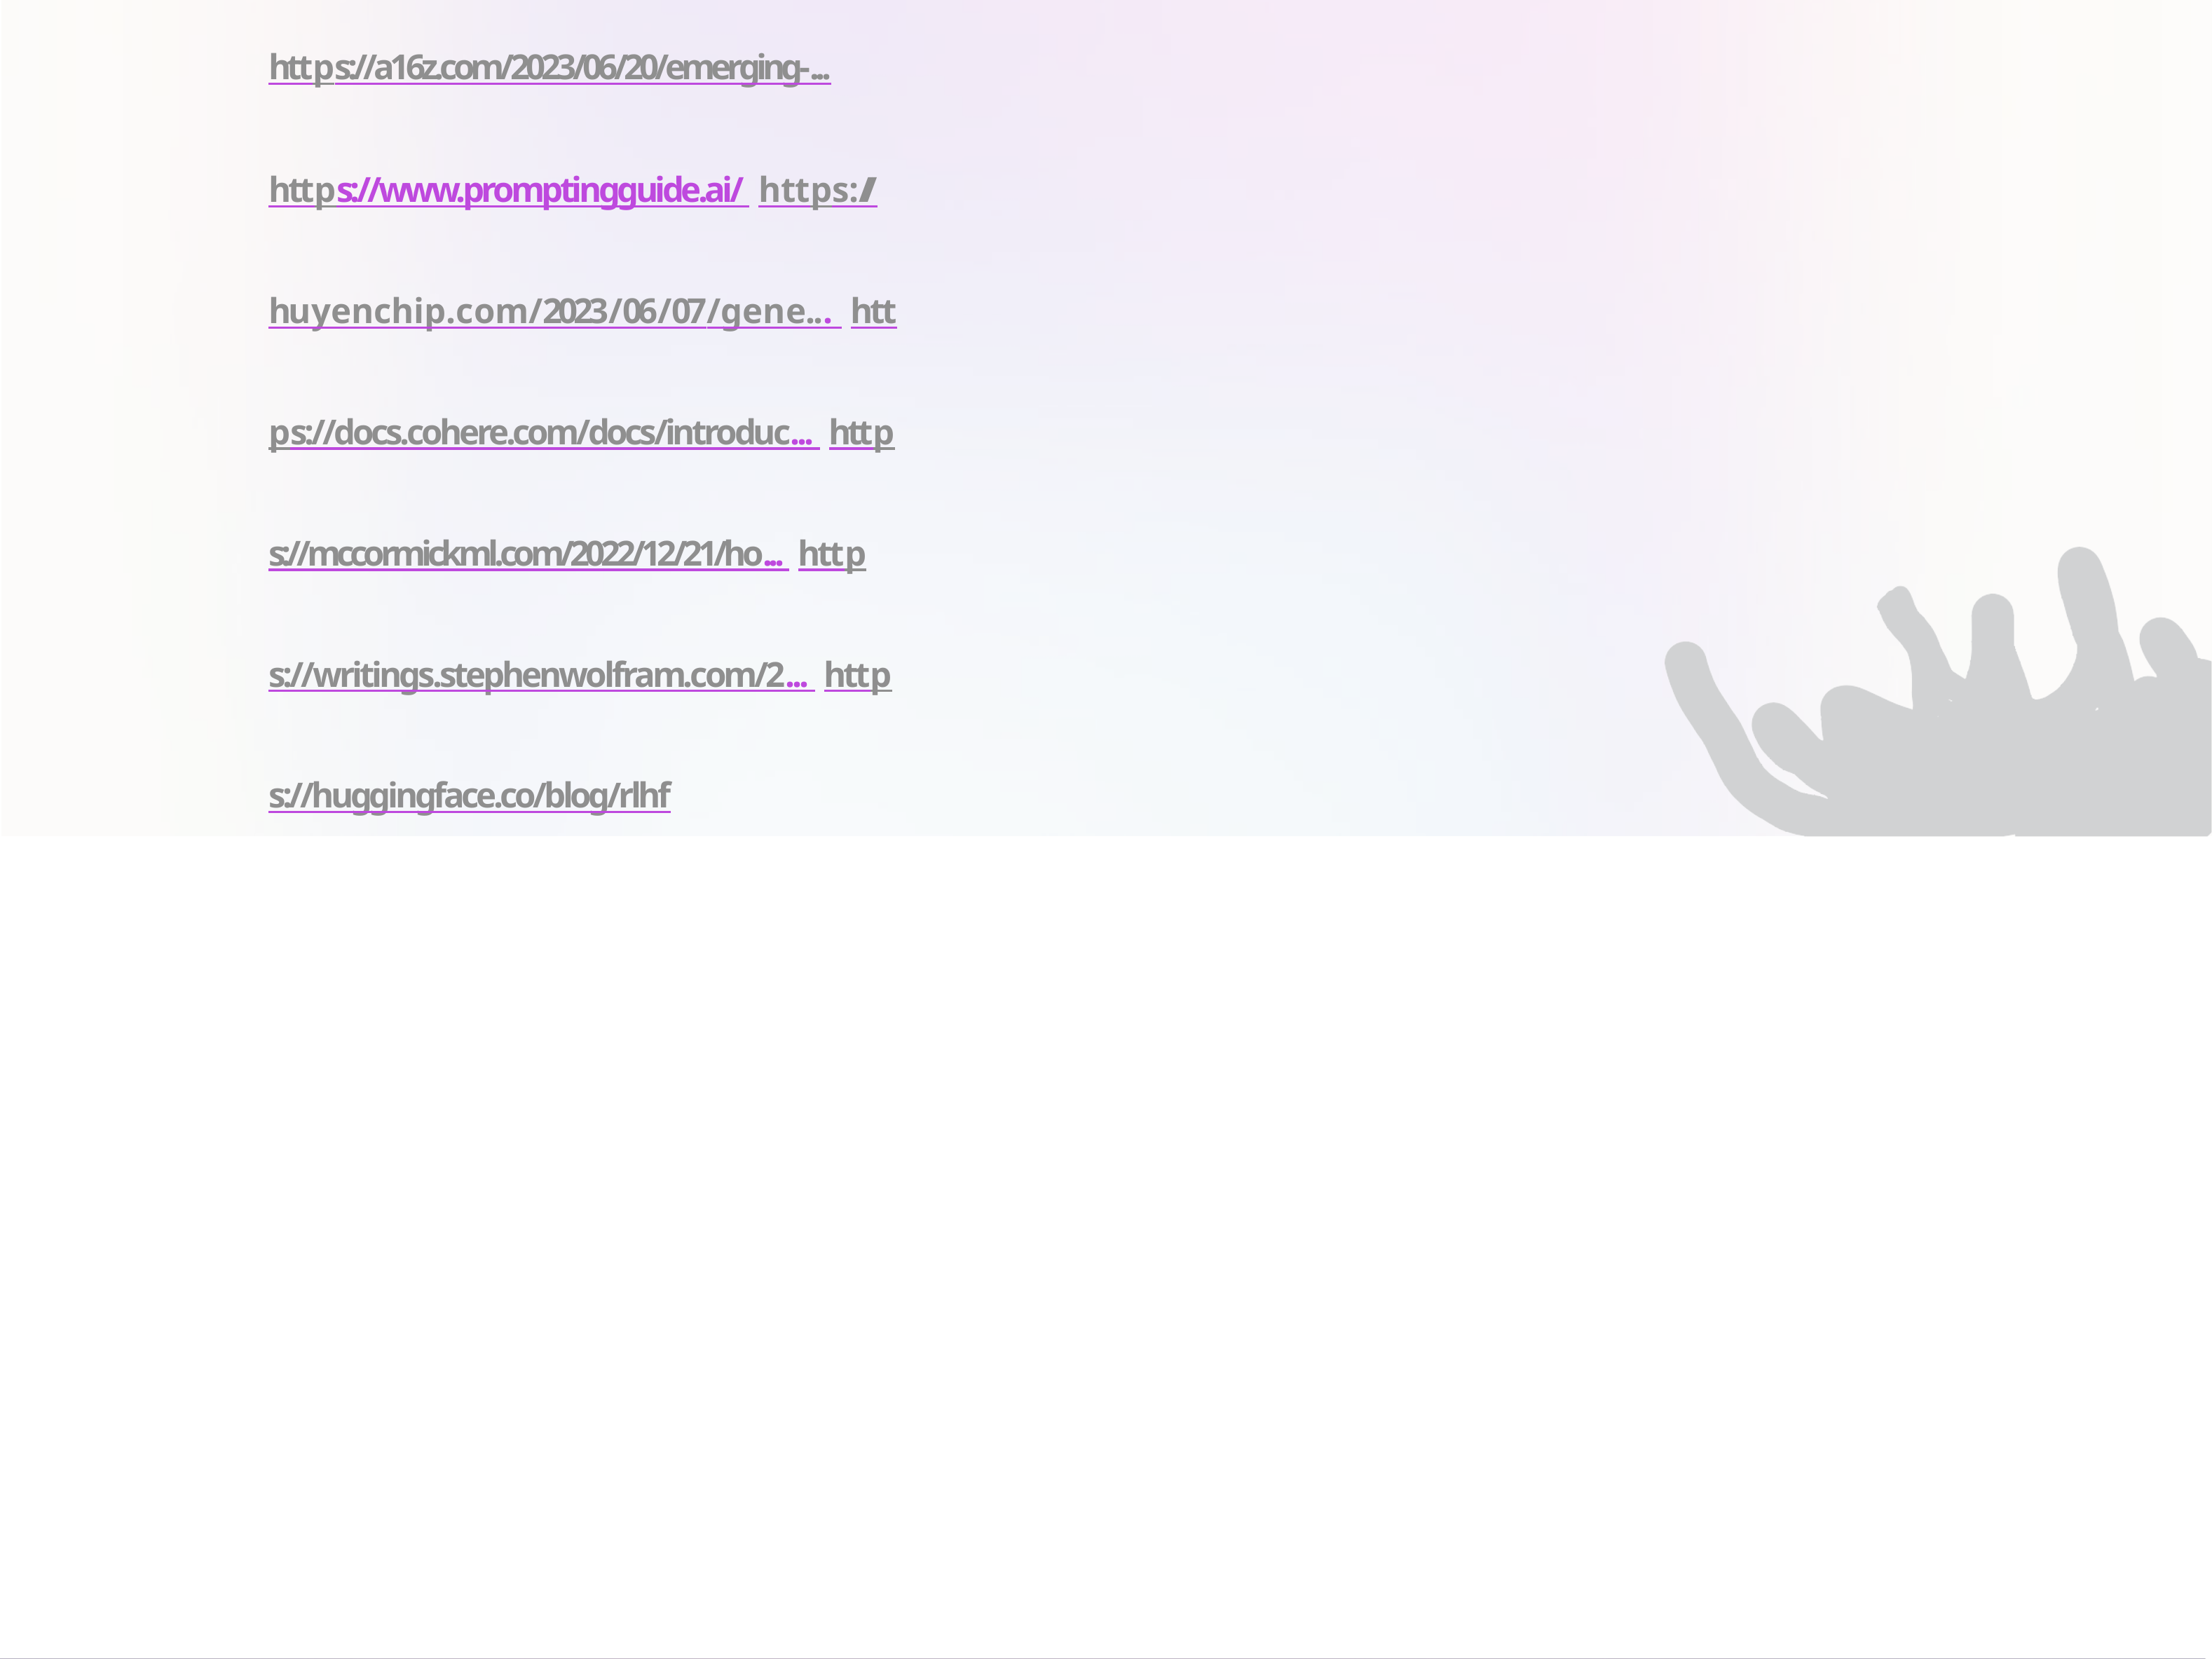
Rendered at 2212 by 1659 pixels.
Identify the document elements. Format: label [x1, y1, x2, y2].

text_box [0, 0, 2212, 859]
